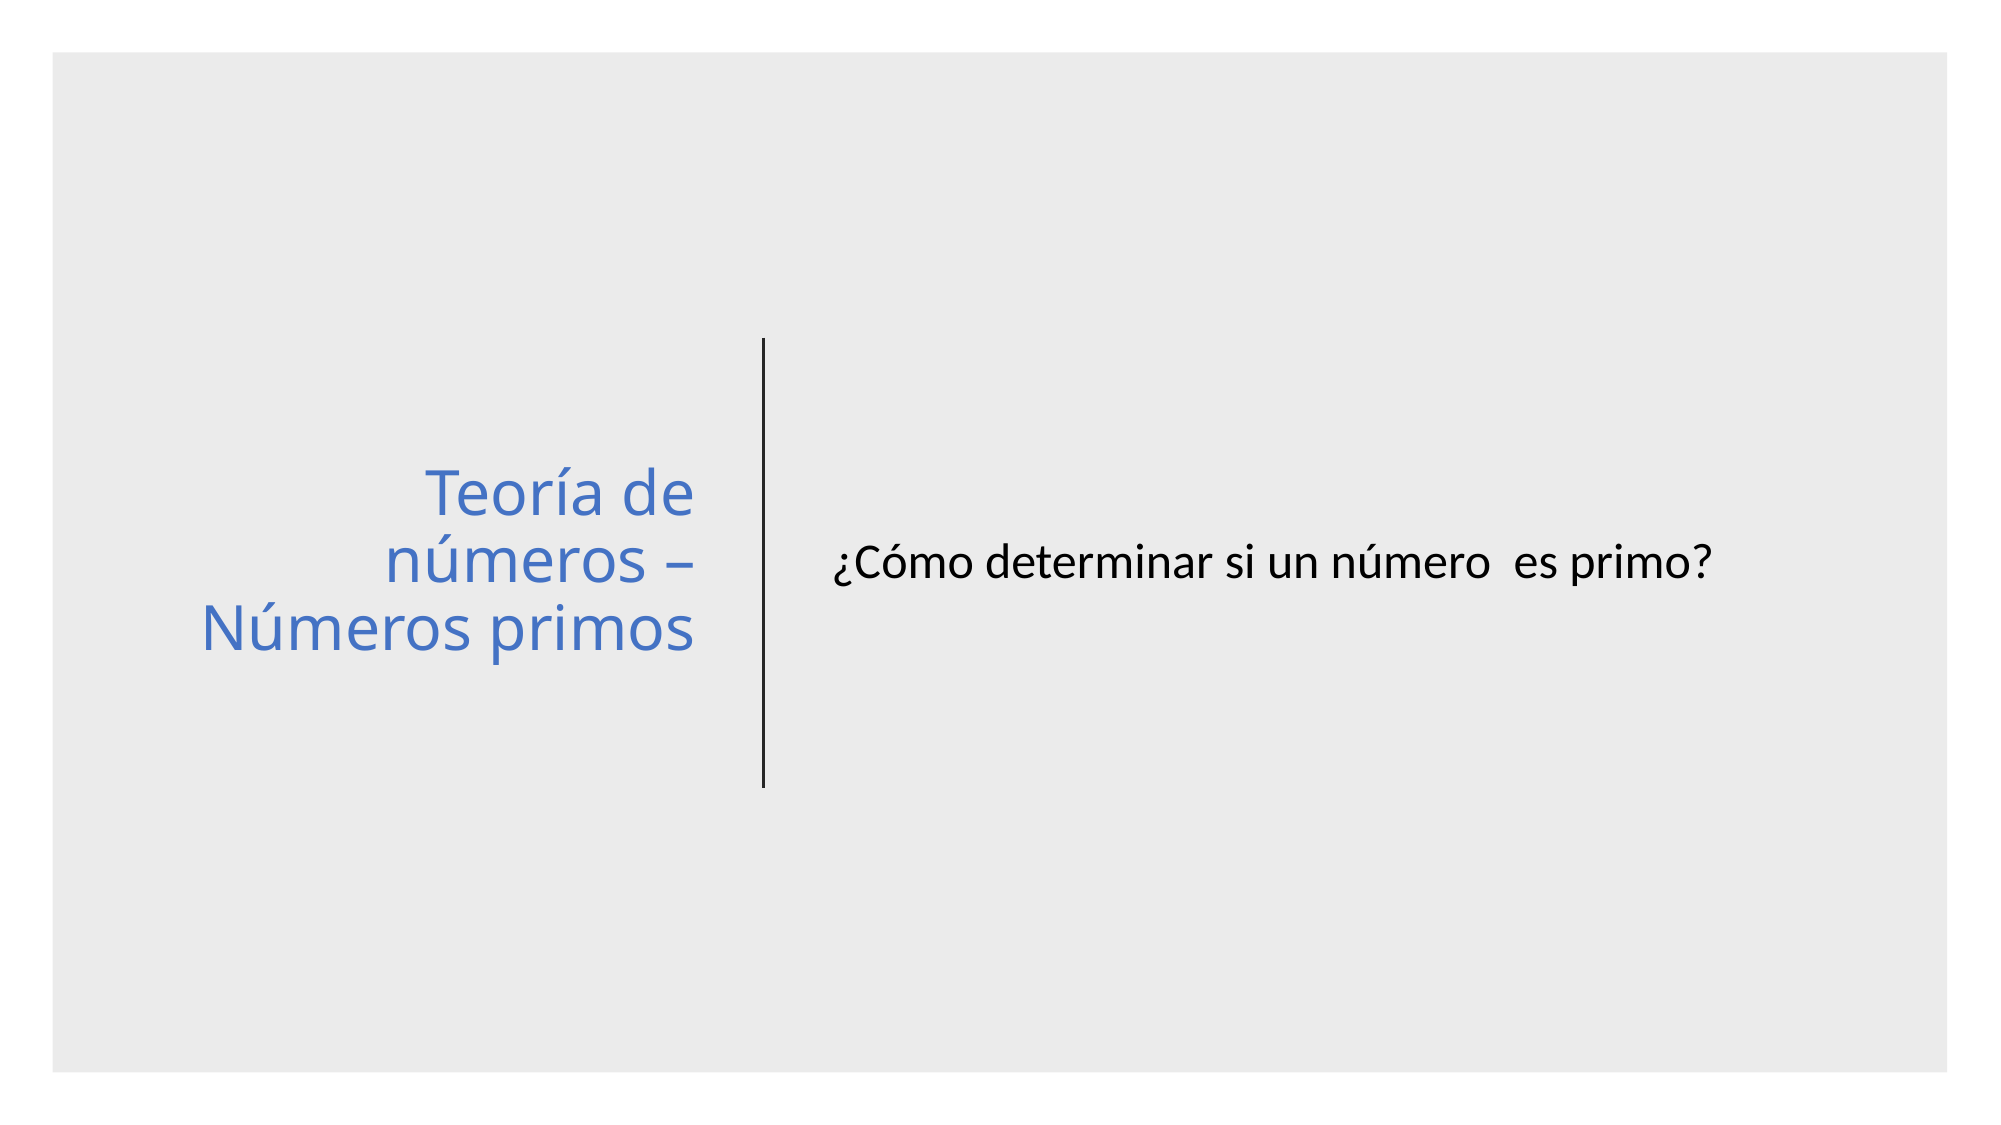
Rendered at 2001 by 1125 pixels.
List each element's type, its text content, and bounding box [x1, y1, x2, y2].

text_box [52, 51, 1948, 1073]
title Teoría de números – Números primos [137, 158, 711, 967]
